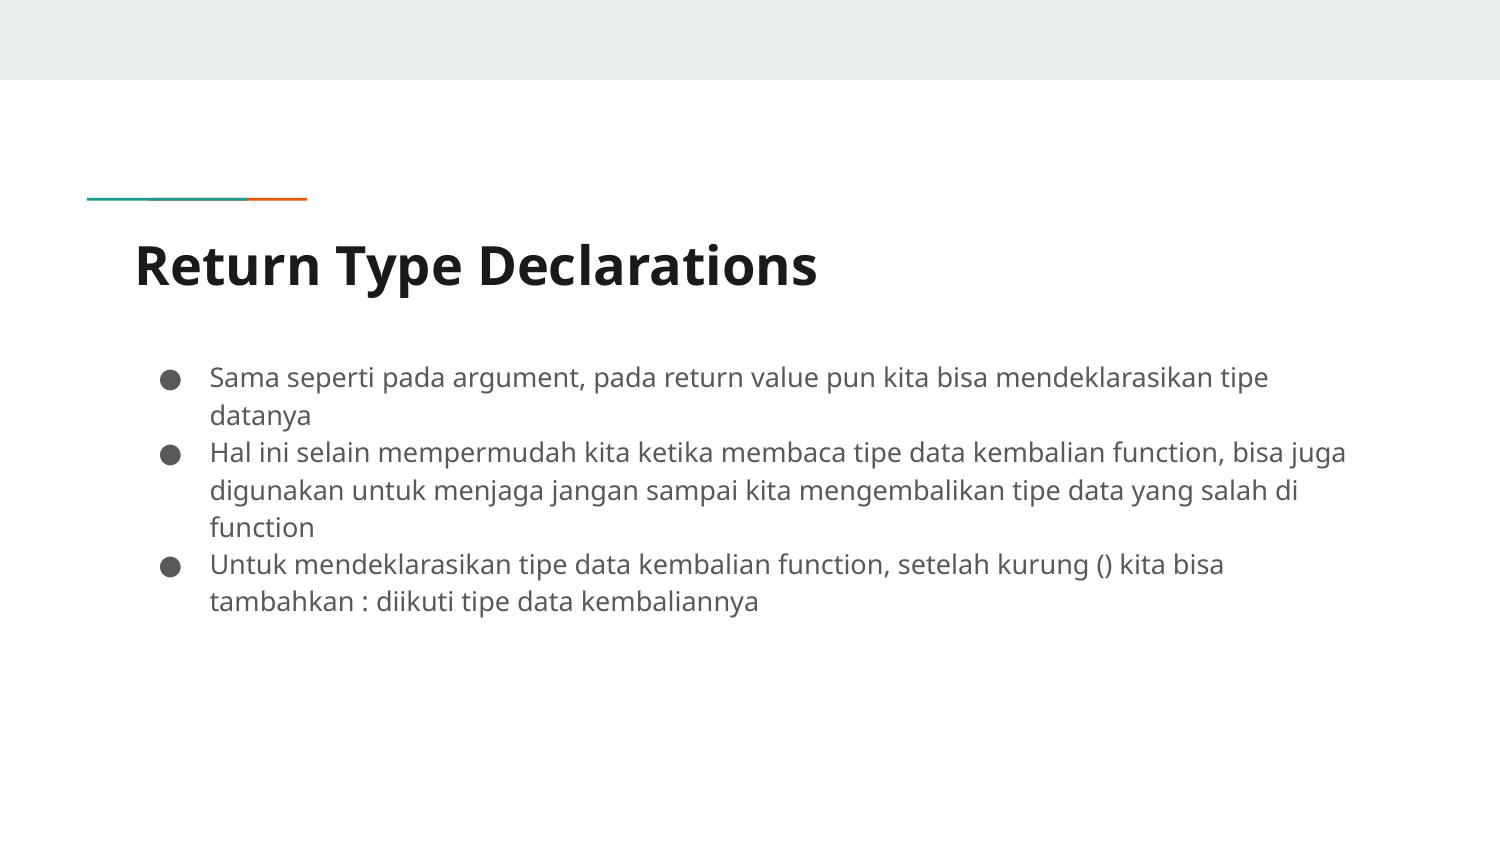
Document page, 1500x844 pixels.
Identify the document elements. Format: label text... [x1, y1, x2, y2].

title Return Type Declarations [119, 216, 1381, 305]
list Sama seperti pada argument, pada return value pun kita bisa mendeklarasikan tipe datanya Hal ini selain mempermudah kita ketika membaca tipe data kembalian function, bisa juga digunakan untuk menjaga jangan sampai kita mengembalikan tipe data yang salah di function Untuk mendeklarasikan tipe data kembalian function, setelah kurung () kita bisa tambahkan : diikuti tipe data kembaliannya [119, 341, 1381, 712]
